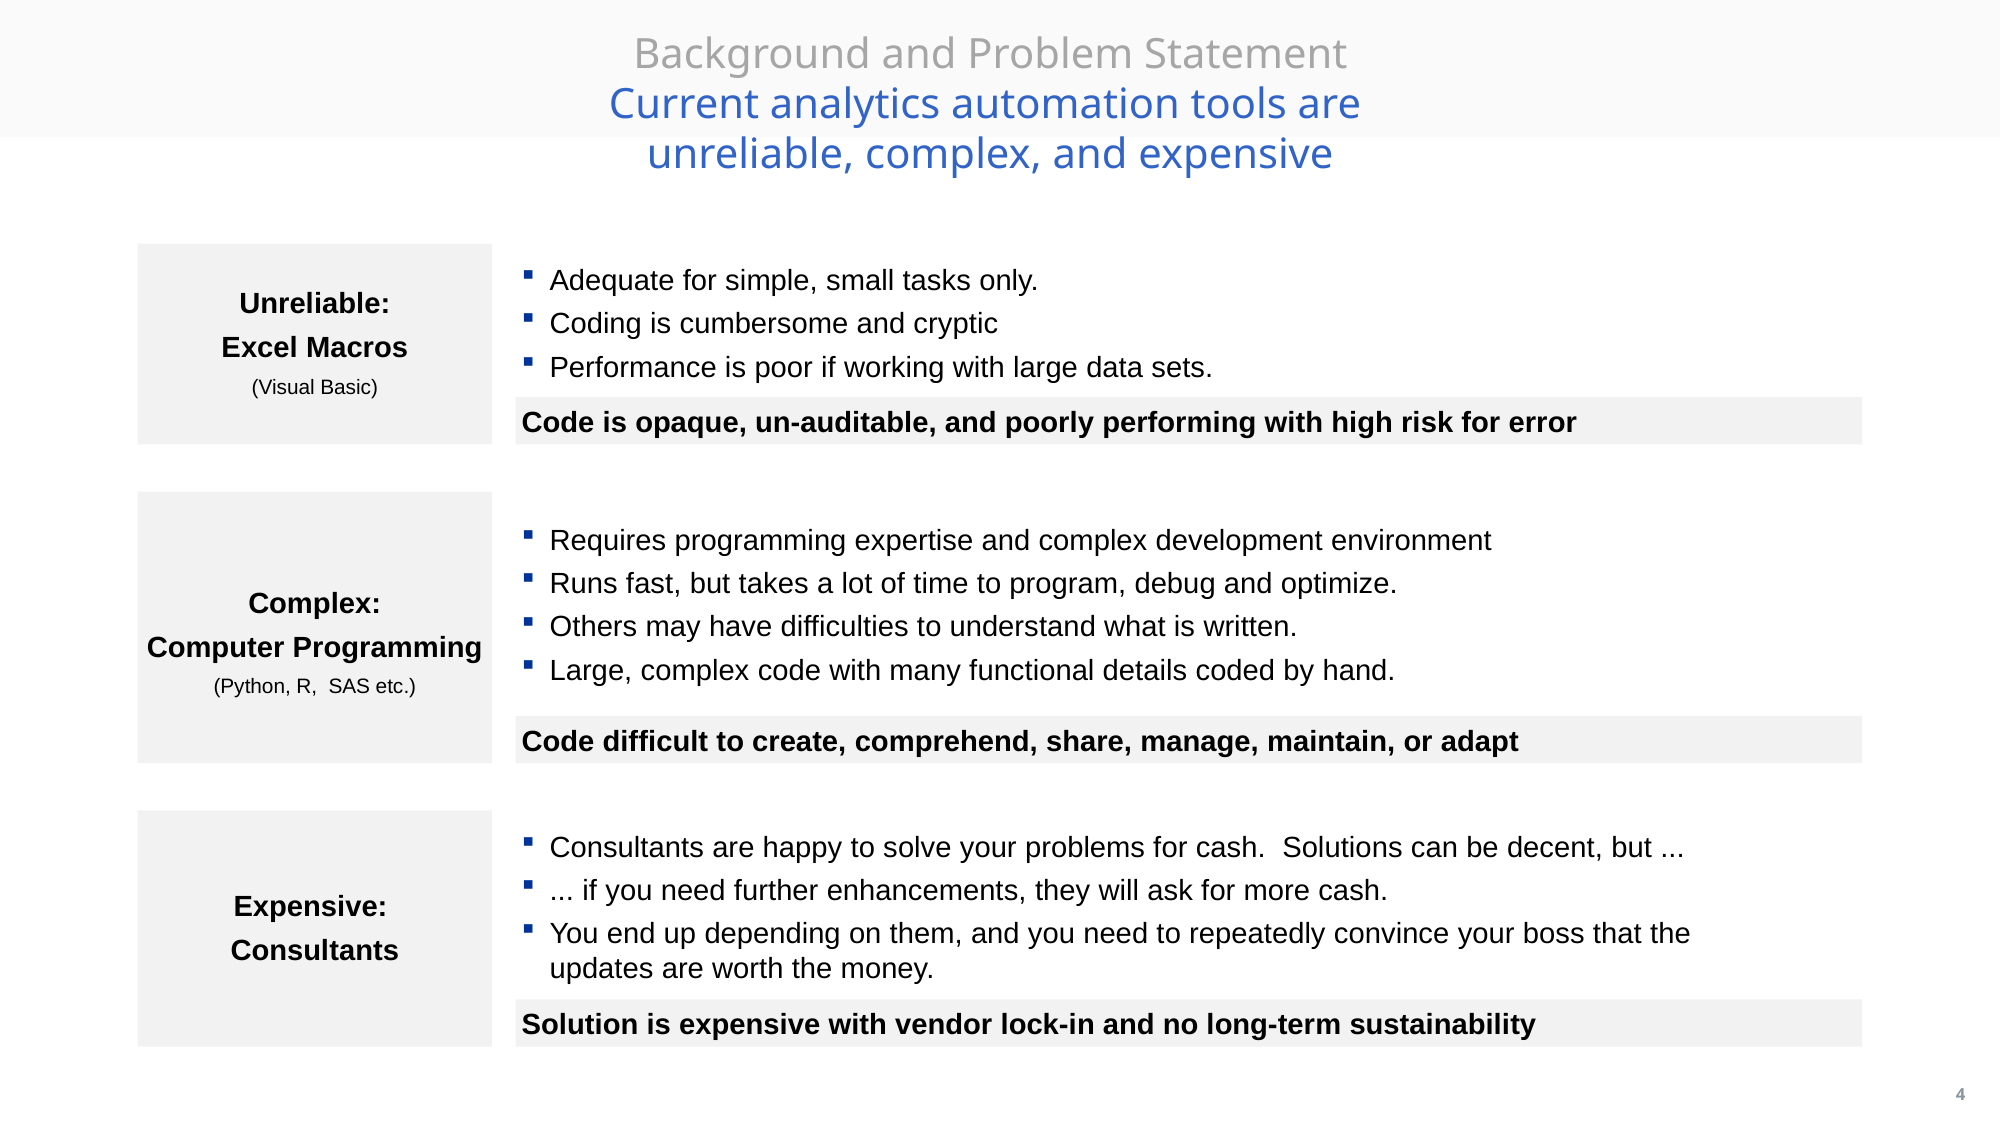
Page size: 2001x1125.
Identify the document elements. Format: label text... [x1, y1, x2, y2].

text_box Code difficult to create, comprehend, share, manage, maintain, or adapt [514, 714, 1864, 765]
text_box Solution is expensive with vendor lock-in and no long-term sustainability [514, 997, 1864, 1049]
text_box Adequate for simple, small tasks only. Coding is cumbersome and cryptic Performance is poor if working with large data sets. [514, 253, 1817, 399]
title Background and Problem Statement Current analytics automation tools are unreliable, complex, and expensive [76, 19, 1920, 197]
text_box Unreliable: Excel Macros (Visual Basic) [136, 241, 494, 446]
text_box Consultants are happy to solve your problems for cash. Solutions can be decent, but ... ... if you need further enhancements, they will ask for more cash. You end up depending on them, and you need to repeatedly convince your boss that the updates are worth the money. [514, 820, 1722, 990]
text_box Complex: Computer Programming (Python, R, SAS etc.) [136, 489, 494, 765]
text_box Expensive: Consultants [136, 808, 494, 1049]
text_box Code is opaque, un-auditable, and poorly performing with high risk for error [514, 395, 1864, 446]
text_box Requires programming expertise and complex development environment Runs fast, but takes a lot of time to program, debug and optimize. Others may have difficulties to understand what is written. Large, complex code with many functional details coded by hand. [514, 513, 1805, 706]
